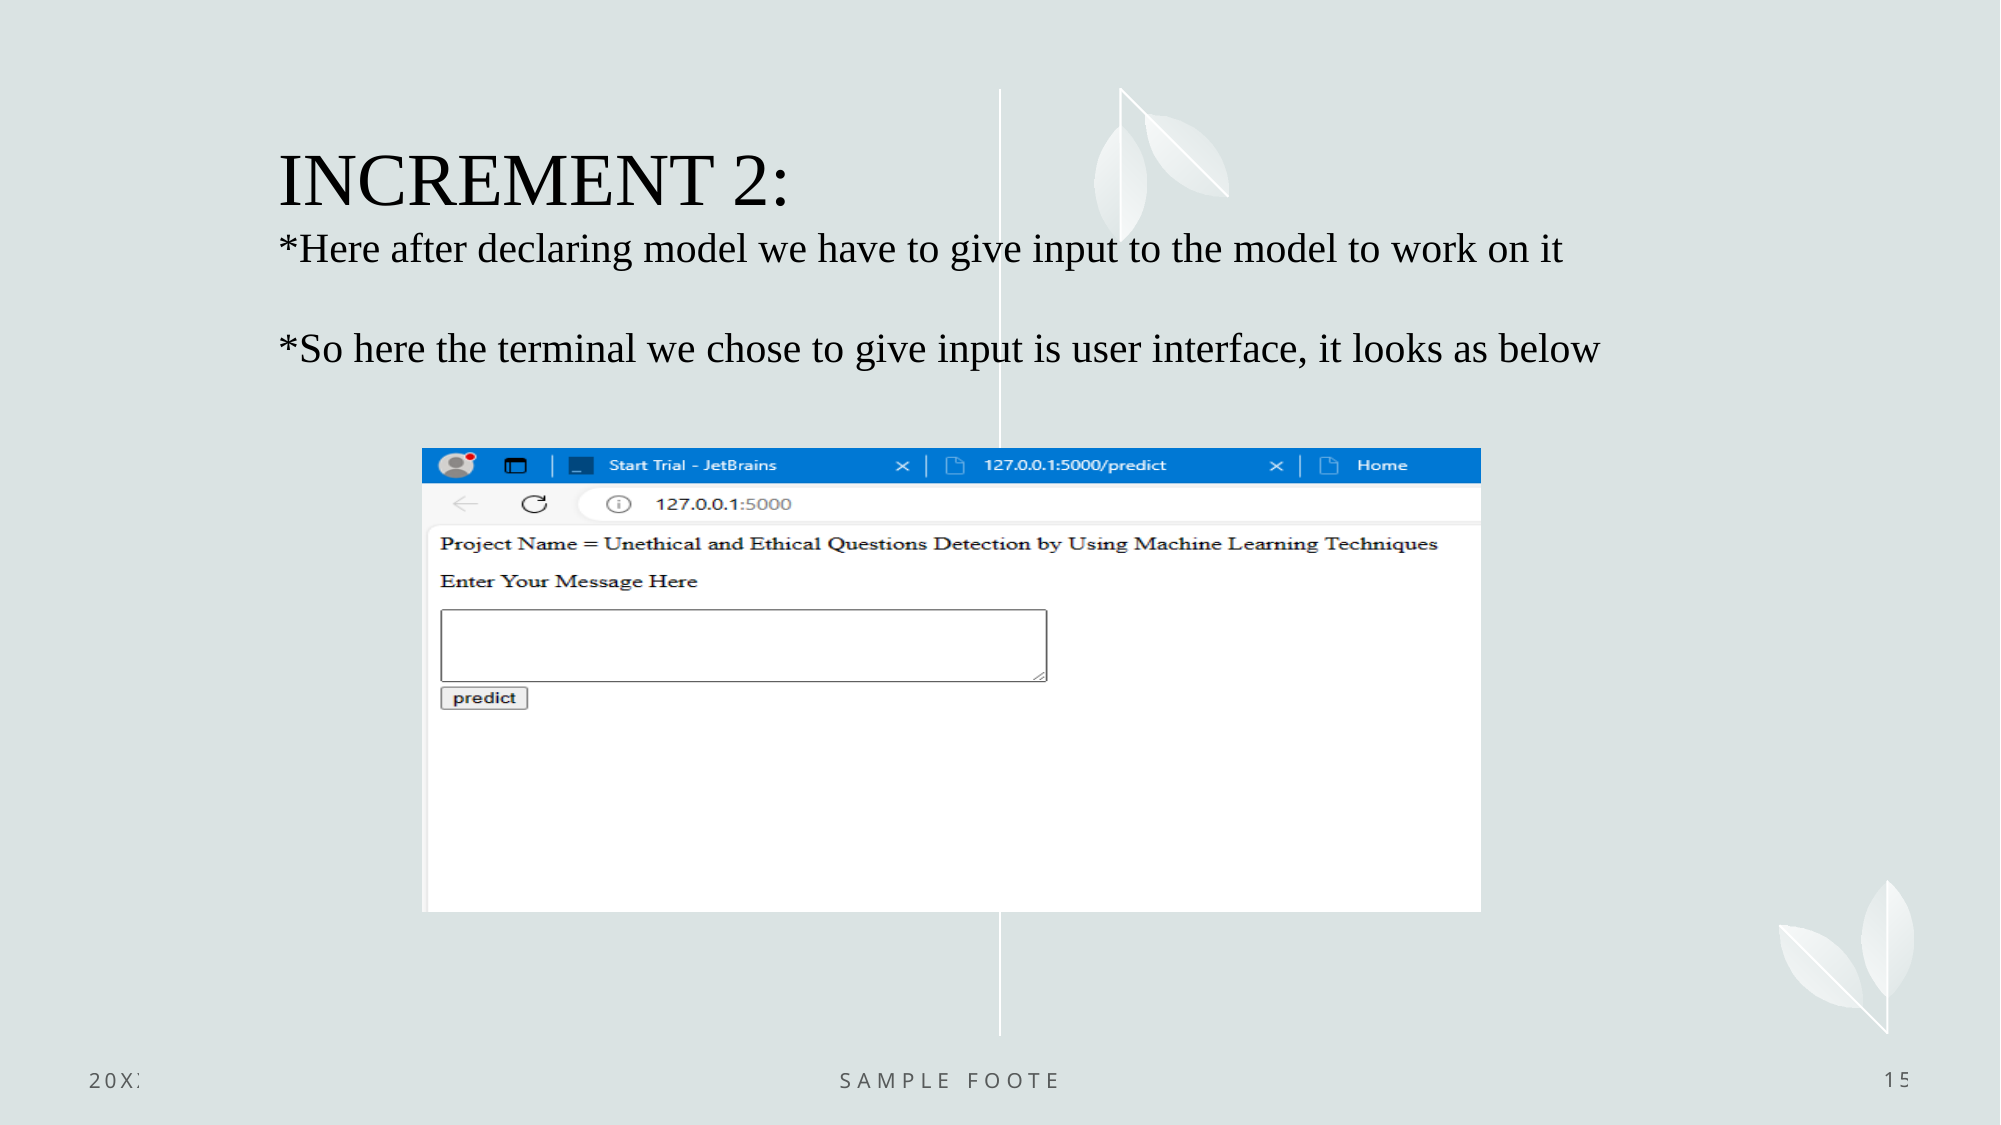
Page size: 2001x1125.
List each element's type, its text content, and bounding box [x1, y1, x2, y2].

picture [422, 448, 1481, 912]
text_box INCREMENT 2: *Here after declaring model we have to give input to the model to work on it *So here the terminal we chose to give input is user interface, it looks as below [263, 123, 1617, 529]
